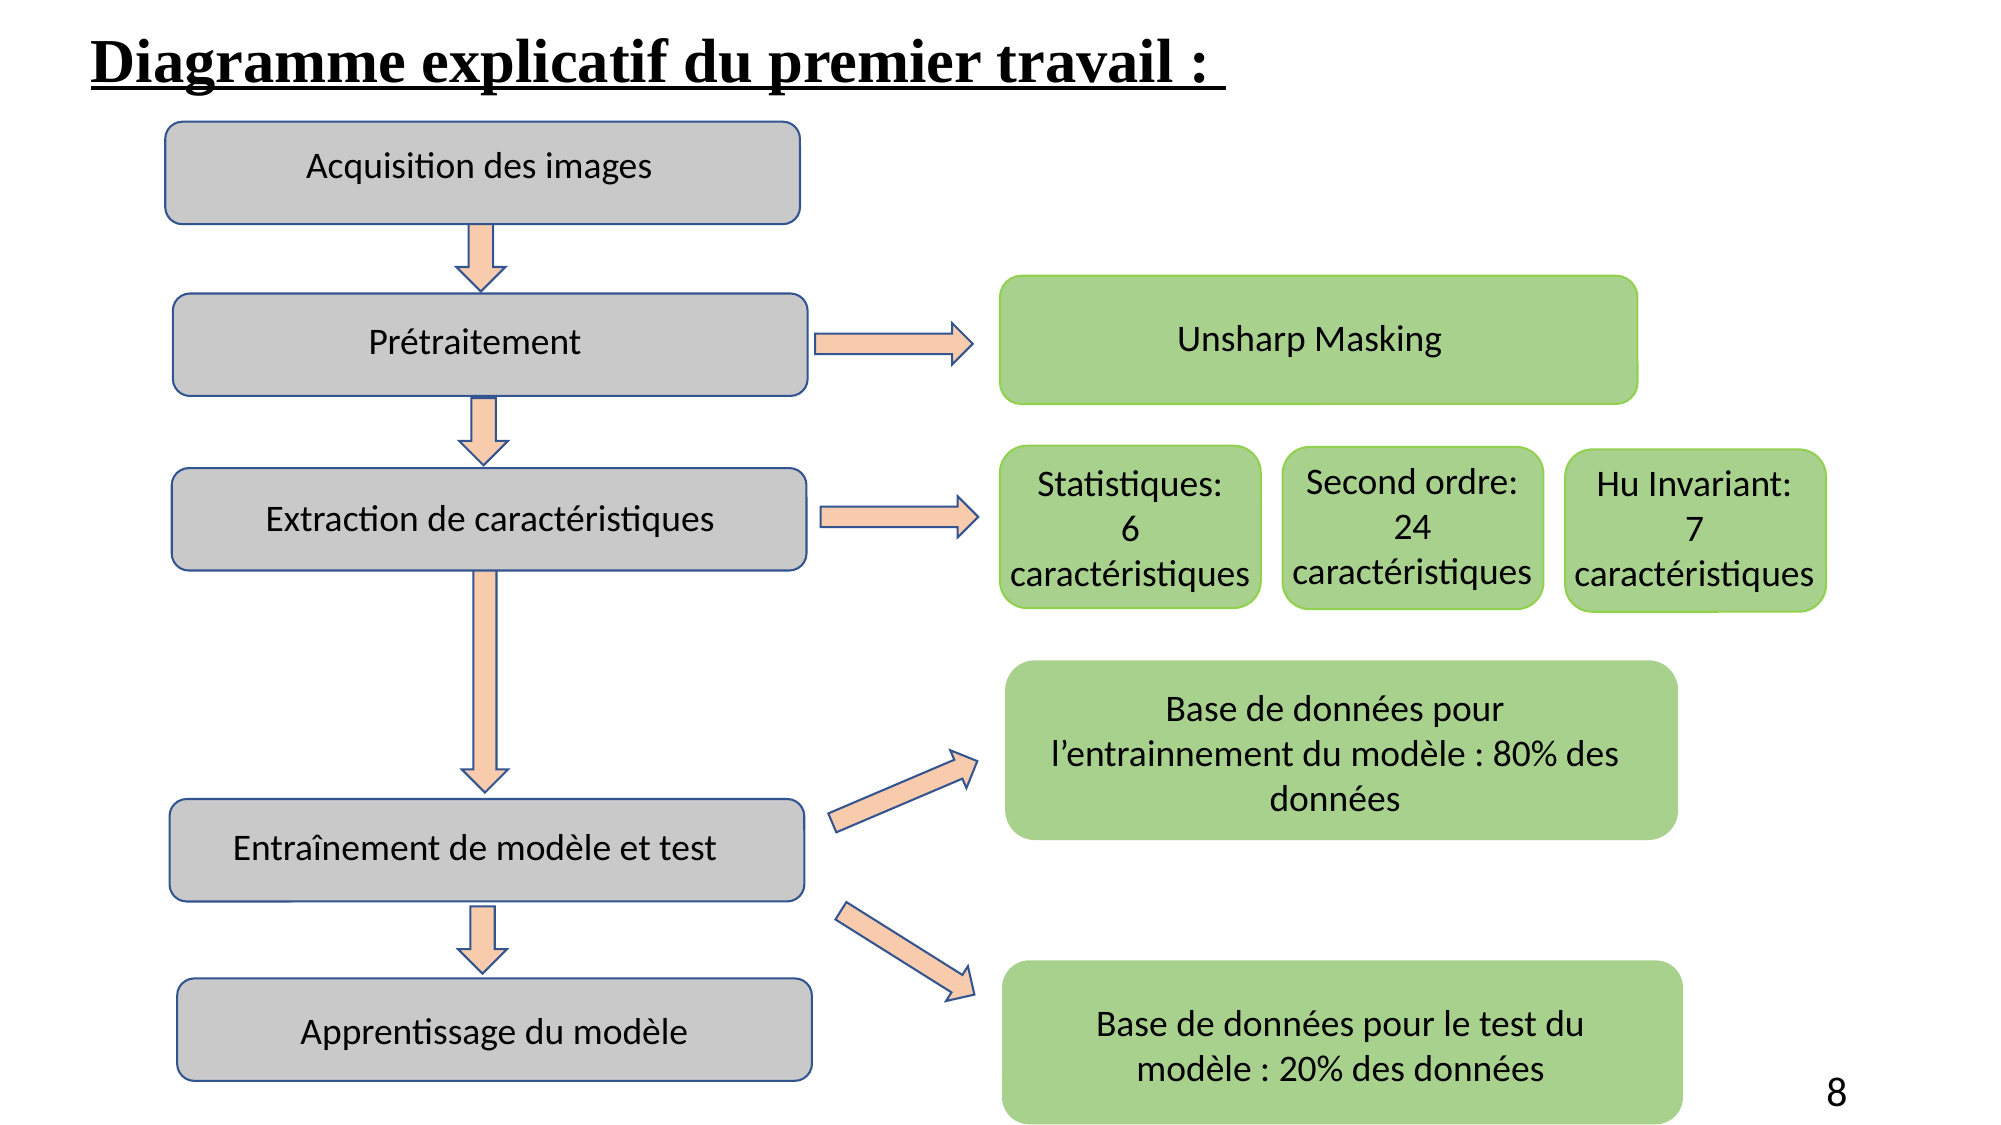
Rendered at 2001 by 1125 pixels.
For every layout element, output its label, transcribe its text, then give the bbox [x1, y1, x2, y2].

text_box [814, 320, 975, 367]
text_box Base de données pour l’entrainnement du modèle : 80% des données [1025, 676, 1646, 827]
text_box Hu Invariant: 7 caractéristiques [1549, 451, 1840, 647]
text_box Unsharp Masking [999, 306, 1620, 366]
text_box Second ordre: 24 caractéristiques [1267, 449, 1557, 645]
text_box [176, 977, 813, 1082]
text_box [456, 397, 511, 467]
text_box [1000, 959, 1685, 1125]
text_box [170, 467, 808, 572]
text_box [171, 292, 809, 397]
text_box Statistiques: 6 caractéristiques [985, 451, 1275, 647]
text_box Extraction de caractéristiques [180, 486, 800, 547]
text_box [834, 900, 976, 1003]
text_box [1296, 445, 1530, 449]
text_box [819, 493, 980, 540]
text_box [998, 274, 1639, 406]
slide_number 8 [1674, 1060, 1863, 1120]
text_box [164, 148, 802, 226]
text_box [455, 905, 510, 976]
text_box Apprentissage du modèle [184, 999, 805, 1059]
text_box [826, 748, 979, 834]
text_box [453, 223, 508, 292]
text_box [459, 572, 511, 794]
text_box [168, 797, 806, 903]
text_box Diagramme explicatif du premier travail : [76, 12, 2000, 148]
text_box [1009, 444, 1252, 451]
text_box Base de données pour le test du modèle : 20% des données [1030, 991, 1651, 1096]
text_box Prétraitement [165, 309, 785, 370]
text_box Acquisition des images [169, 148, 790, 194]
text_box Entraînement de modèle et test [169, 815, 790, 876]
text_box [1004, 659, 1680, 842]
